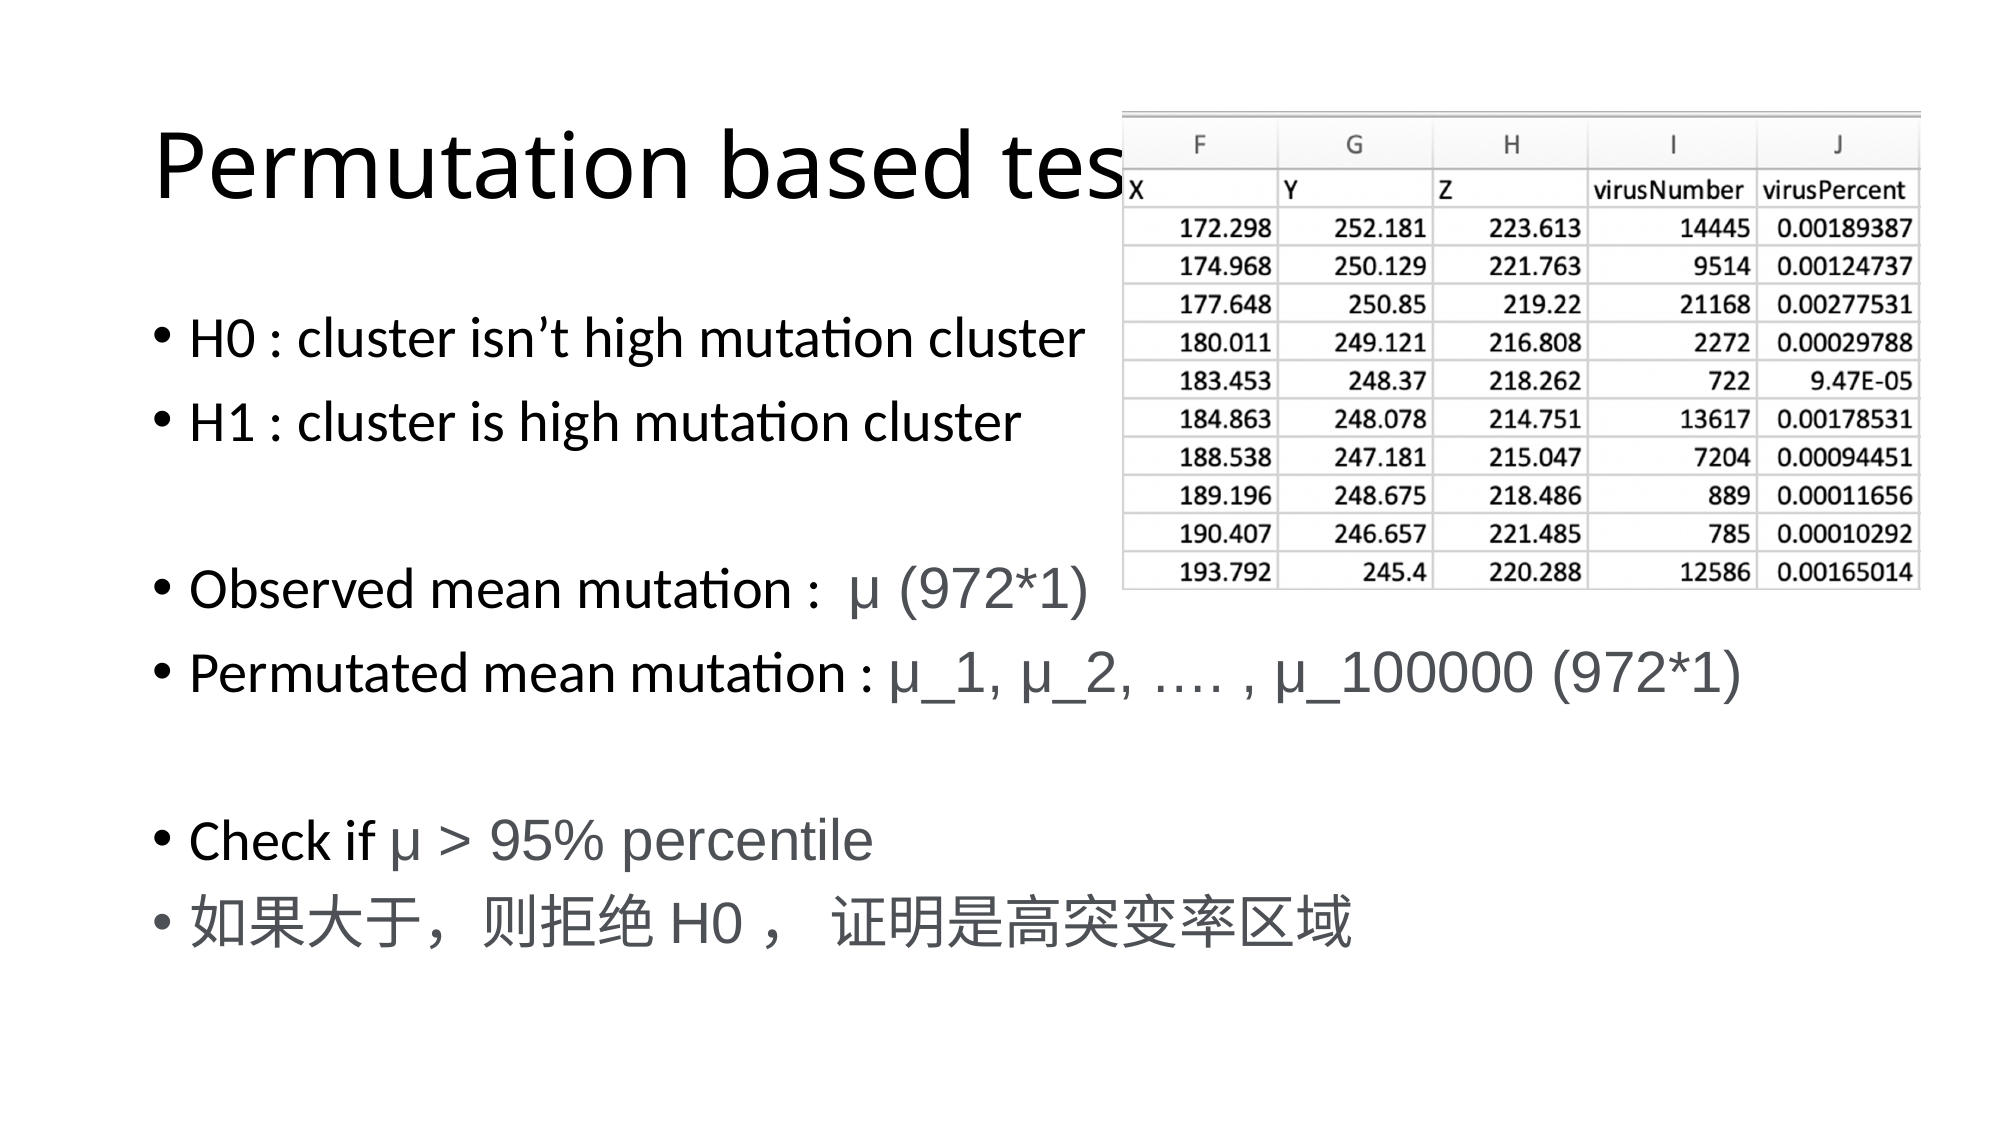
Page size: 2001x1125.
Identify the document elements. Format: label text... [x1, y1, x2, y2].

title Permutation based test [137, 59, 1863, 278]
picture [1122, 111, 1921, 590]
list H0 : cluster isn’t high mutation cluster H1 : cluster is high mutation cluster Observed mean mutation : μ (972*1) Permutated mean mutation : μ_1, μ_2, …. , μ_100000 (972*1) Check if μ > 95% percentile 如果大于，则拒绝H0， 证明是高突变率区域 [137, 299, 1863, 1014]
